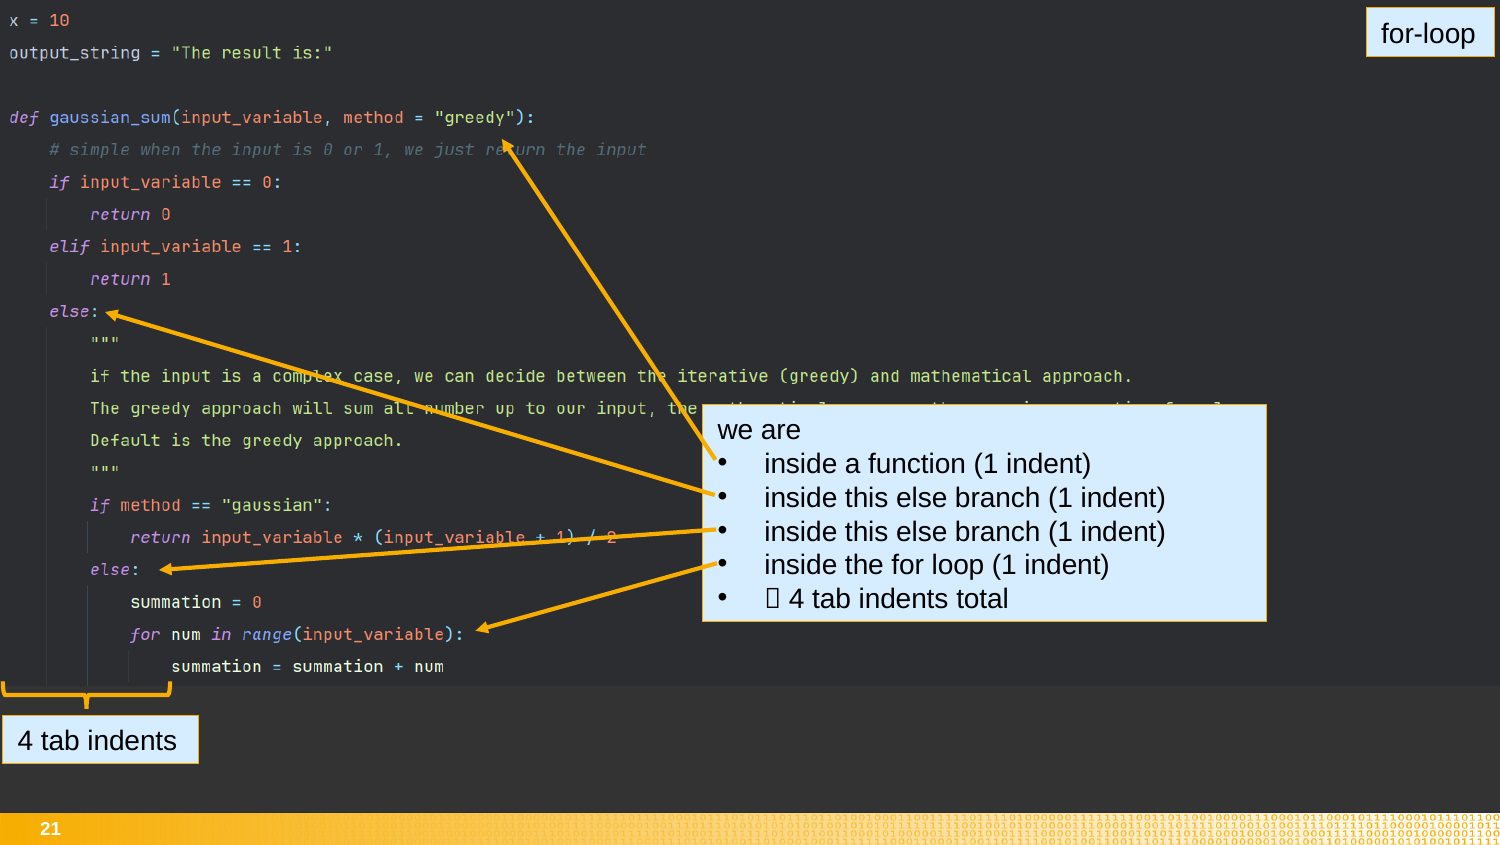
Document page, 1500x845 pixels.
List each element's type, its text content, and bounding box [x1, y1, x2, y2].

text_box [475, 563, 717, 631]
picture [0, 0, 1500, 845]
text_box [501, 138, 716, 460]
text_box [104, 311, 715, 495]
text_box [158, 529, 717, 570]
slide_number 21 [5, 816, 62, 841]
footer [103, 816, 1273, 841]
